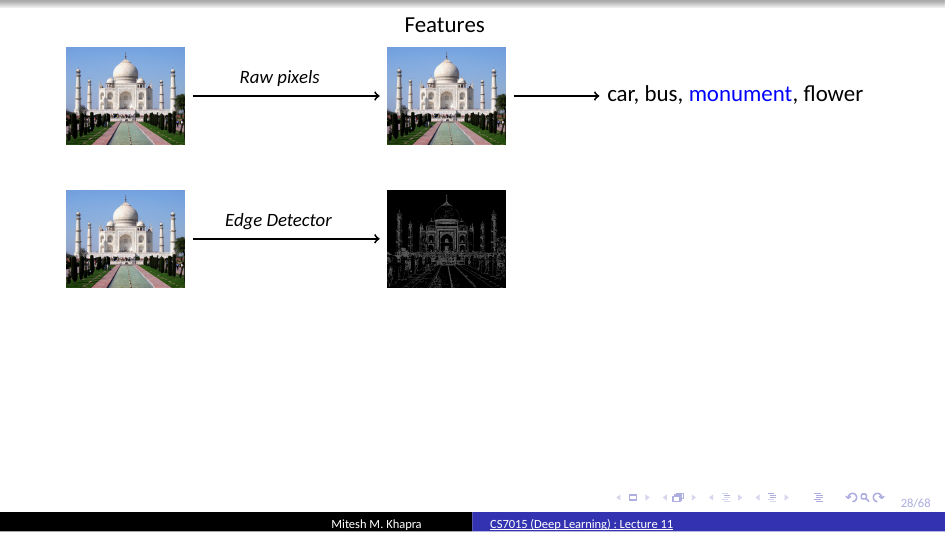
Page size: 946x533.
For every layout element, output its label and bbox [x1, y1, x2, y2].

text_box [513, 91, 599, 101]
text_box [223, 205, 349, 231]
text_box [192, 234, 380, 244]
picture [387, 47, 506, 145]
picture [66, 189, 185, 288]
picture [387, 189, 506, 288]
text_box [898, 493, 941, 510]
picture [66, 47, 185, 145]
text_box [402, 8, 491, 38]
text_box [192, 91, 380, 101]
text_box [237, 63, 335, 88]
text_box [605, 76, 879, 107]
picture [0, 0, 945, 8]
text_box [0, 511, 946, 532]
